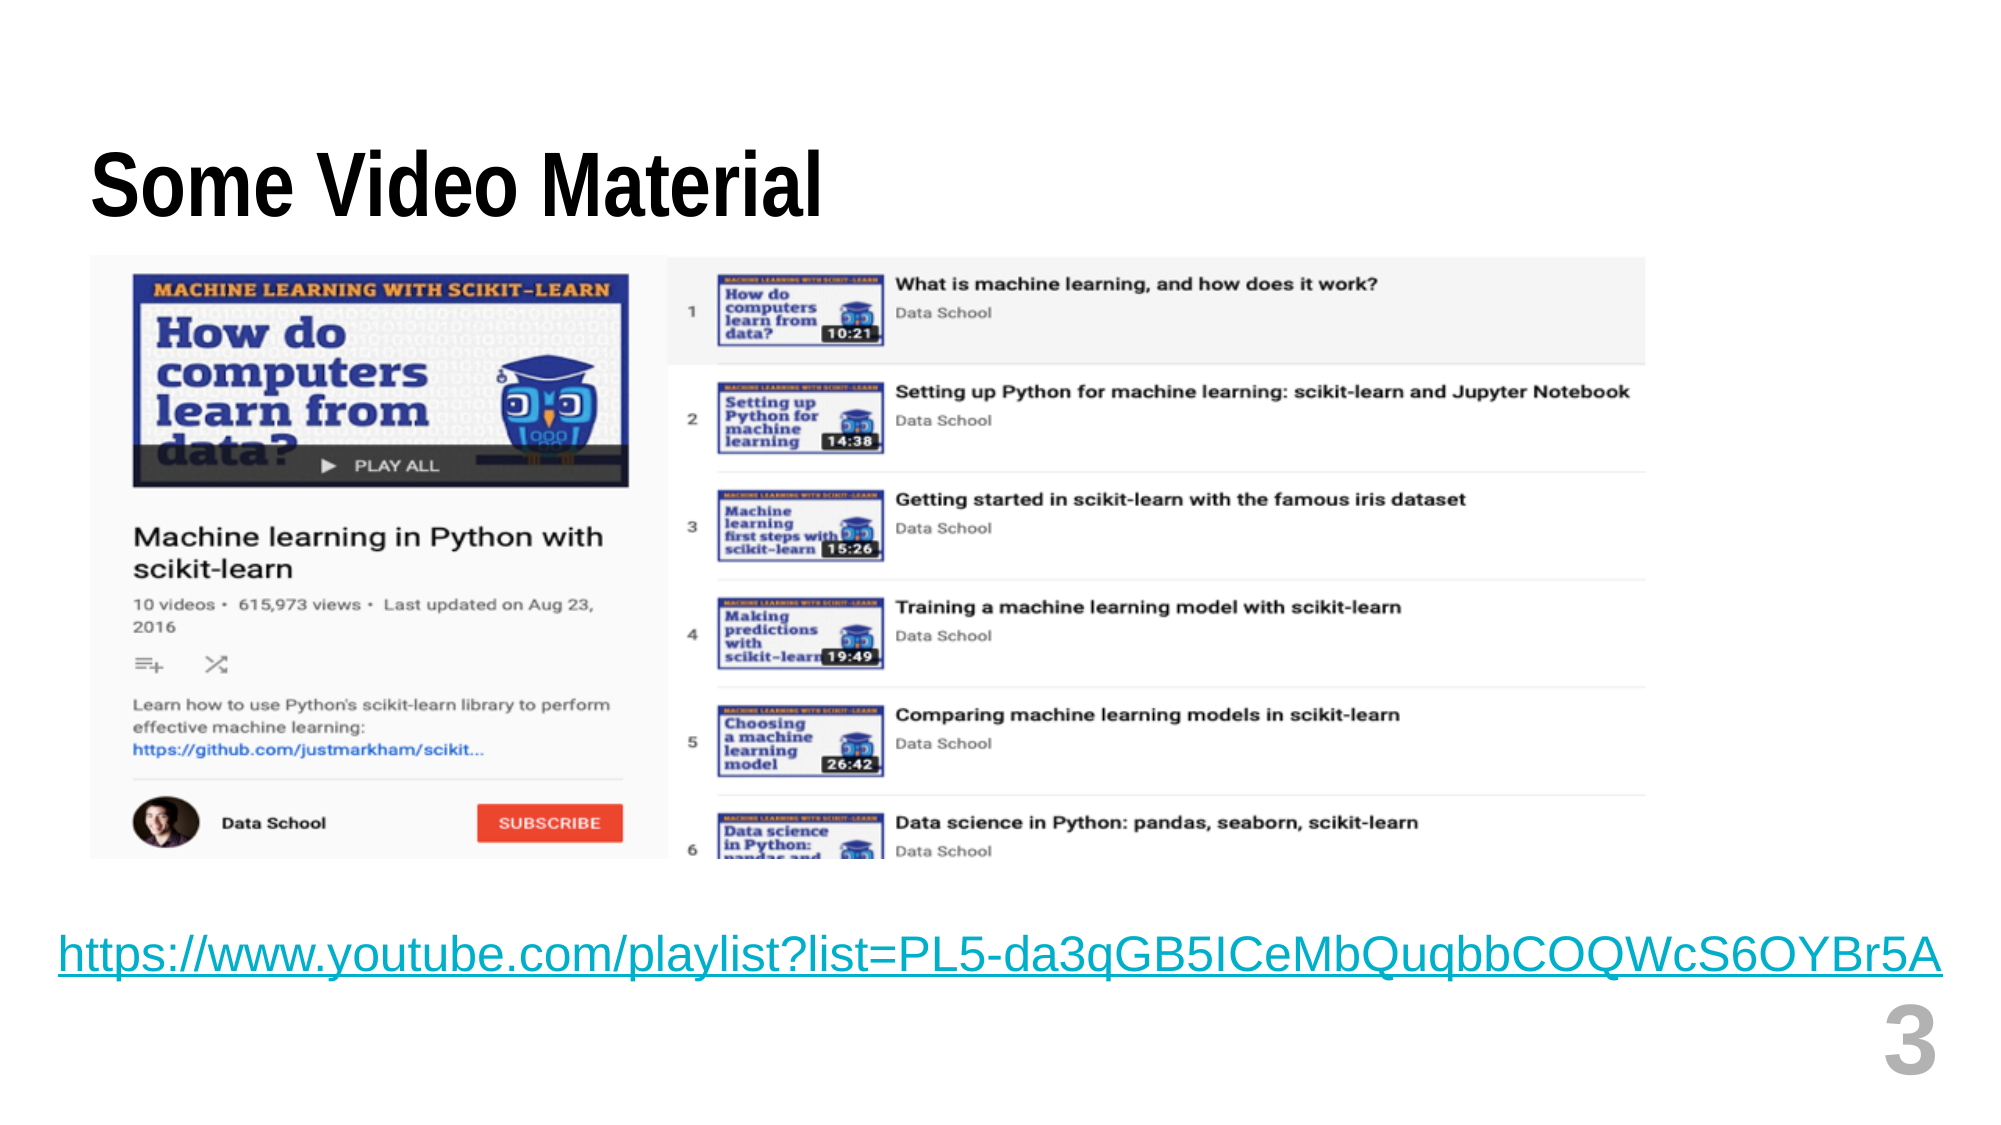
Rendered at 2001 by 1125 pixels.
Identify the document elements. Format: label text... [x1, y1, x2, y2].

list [90, 255, 1673, 860]
title Some Video Material [90, 137, 1910, 238]
text_box https://www.youtube.com/playlist?list=PL5-da3qGB5ICeMbQuqbbCOQWcS6OYBr5A [42, 913, 1958, 989]
slide_number 3 [1638, 989, 1946, 1083]
